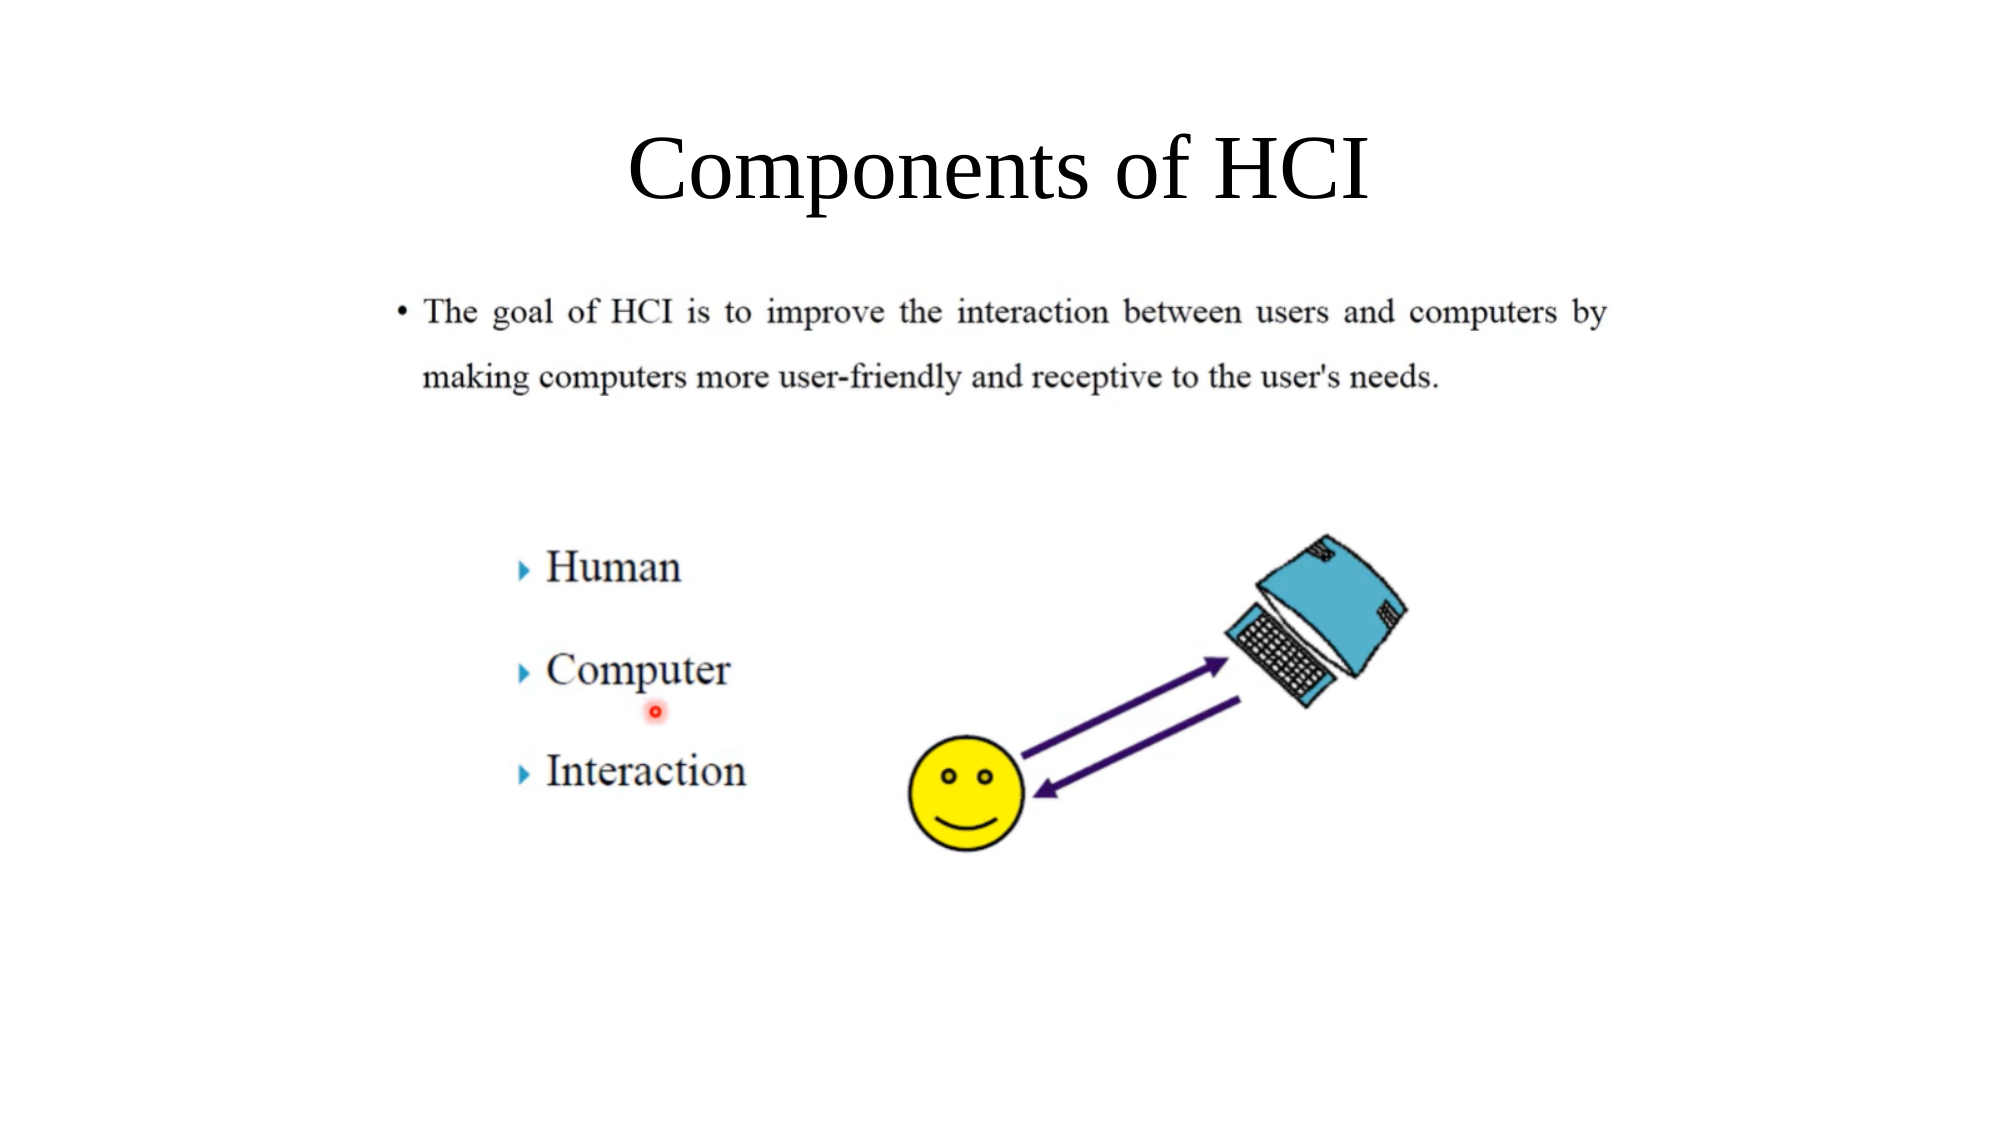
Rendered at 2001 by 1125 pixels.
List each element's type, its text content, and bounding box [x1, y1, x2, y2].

picture [367, 257, 1633, 868]
title Components of HCI [137, 59, 1863, 278]
